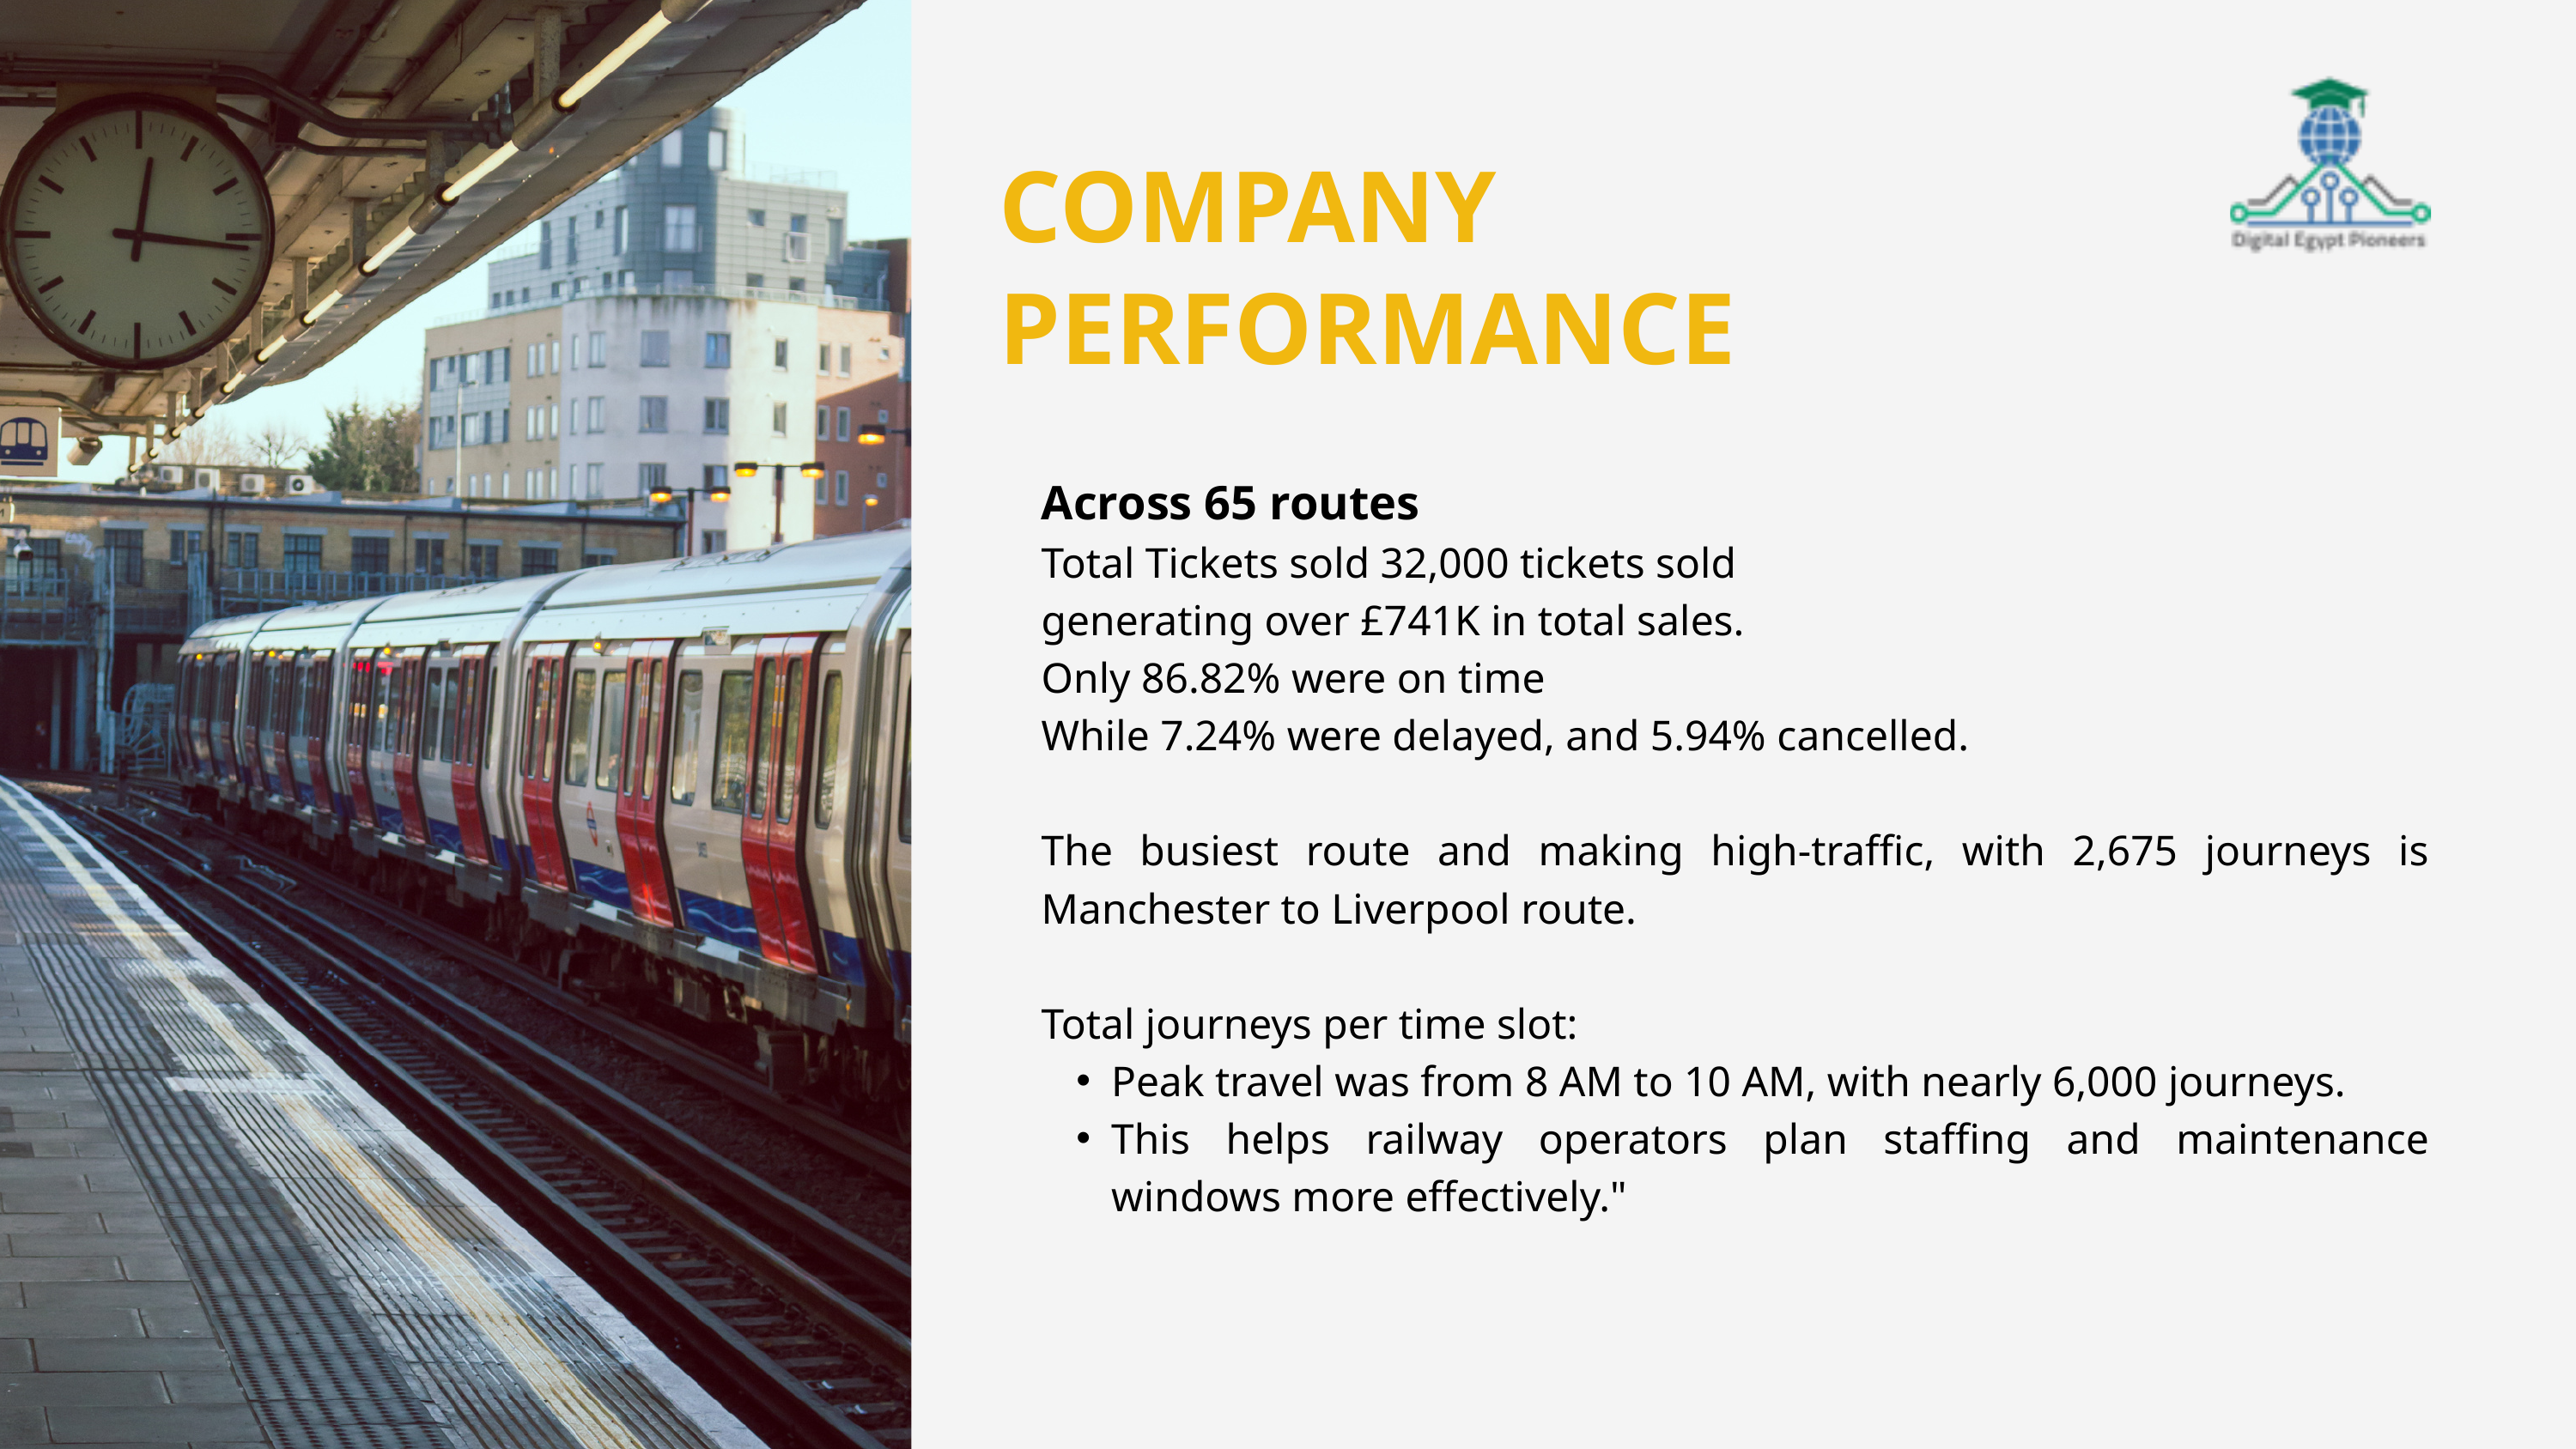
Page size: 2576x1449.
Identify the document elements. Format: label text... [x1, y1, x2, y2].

text_box [2230, 75, 2432, 260]
text_box Across 65 routes Total Tickets sold 32,000 tickets sold generating over £741K in total sales. Only 86.82% were on time While 7.24% were delayed, and 5.94% cancelled. The busiest route and making high-traffic, with 2,675 journeys is Manchester to Liverpool route. Total journeys per time slot: Peak travel was from 8 AM to 10 AM, with nearly 6,000 journeys. This helps railway operators plan staffing and maintenance windows more effectively." [1041, 464, 2432, 1278]
text_box PERFORMANCE [999, 246, 1911, 385]
text_box COMPANY [999, 124, 1911, 246]
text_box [0, 0, 912, 1449]
